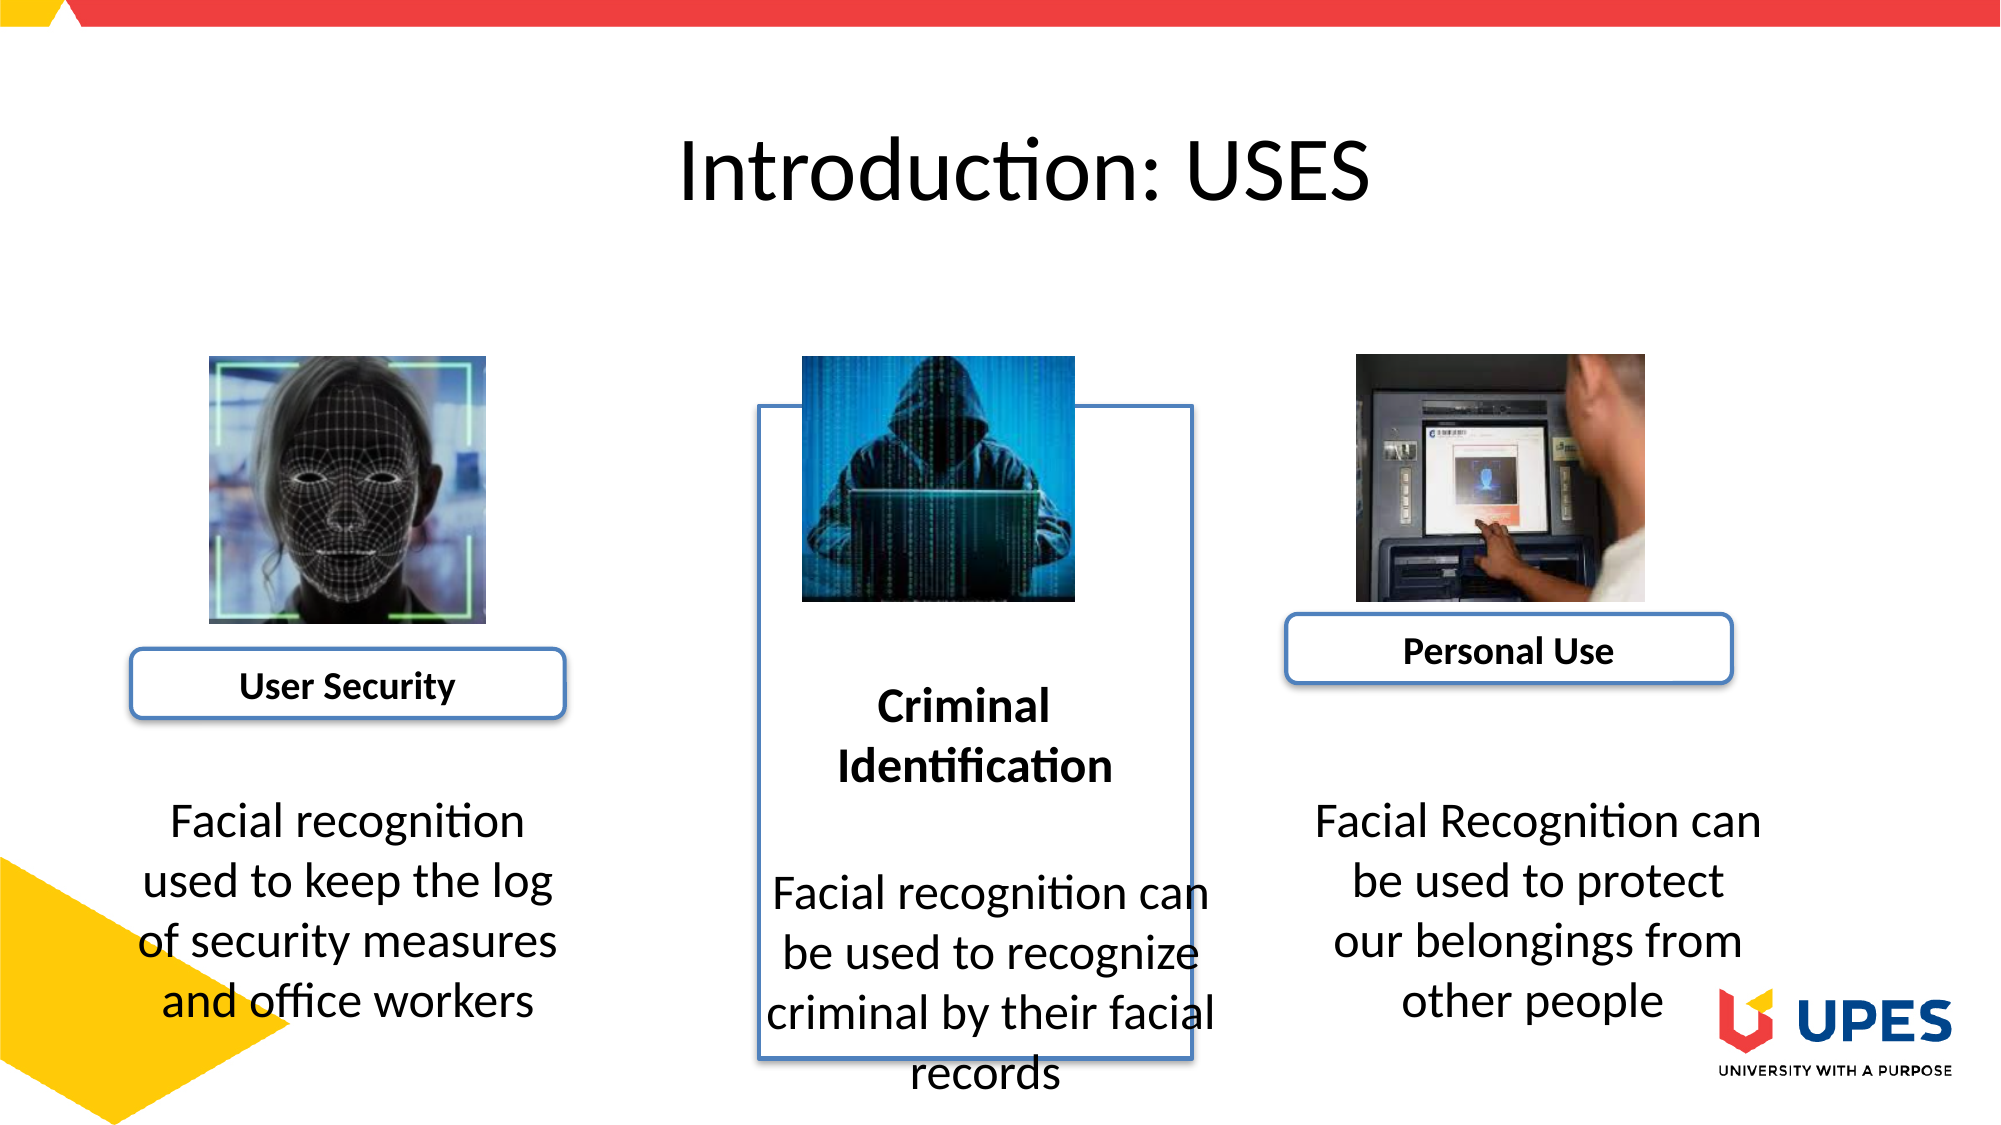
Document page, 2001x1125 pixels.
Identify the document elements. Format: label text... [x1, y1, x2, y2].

title Introduction: USES [124, 69, 1926, 259]
picture [1067, 568, 1071, 583]
text_box Personal Use [1286, 613, 1732, 684]
text_box Facial Recognition can be used to protect our belongings from other people [1305, 743, 1771, 1072]
picture [0, 0, 2001, 1125]
text_box Facial recognition used to keep the log of security measures and office workers [115, 743, 581, 1072]
list Criminal Identification [758, 405, 1193, 815]
picture [1044, 576, 1052, 583]
text_box Facial recognition can be used to recognize criminal by their facial records [758, 815, 1224, 1125]
text_box User Security [131, 648, 565, 719]
